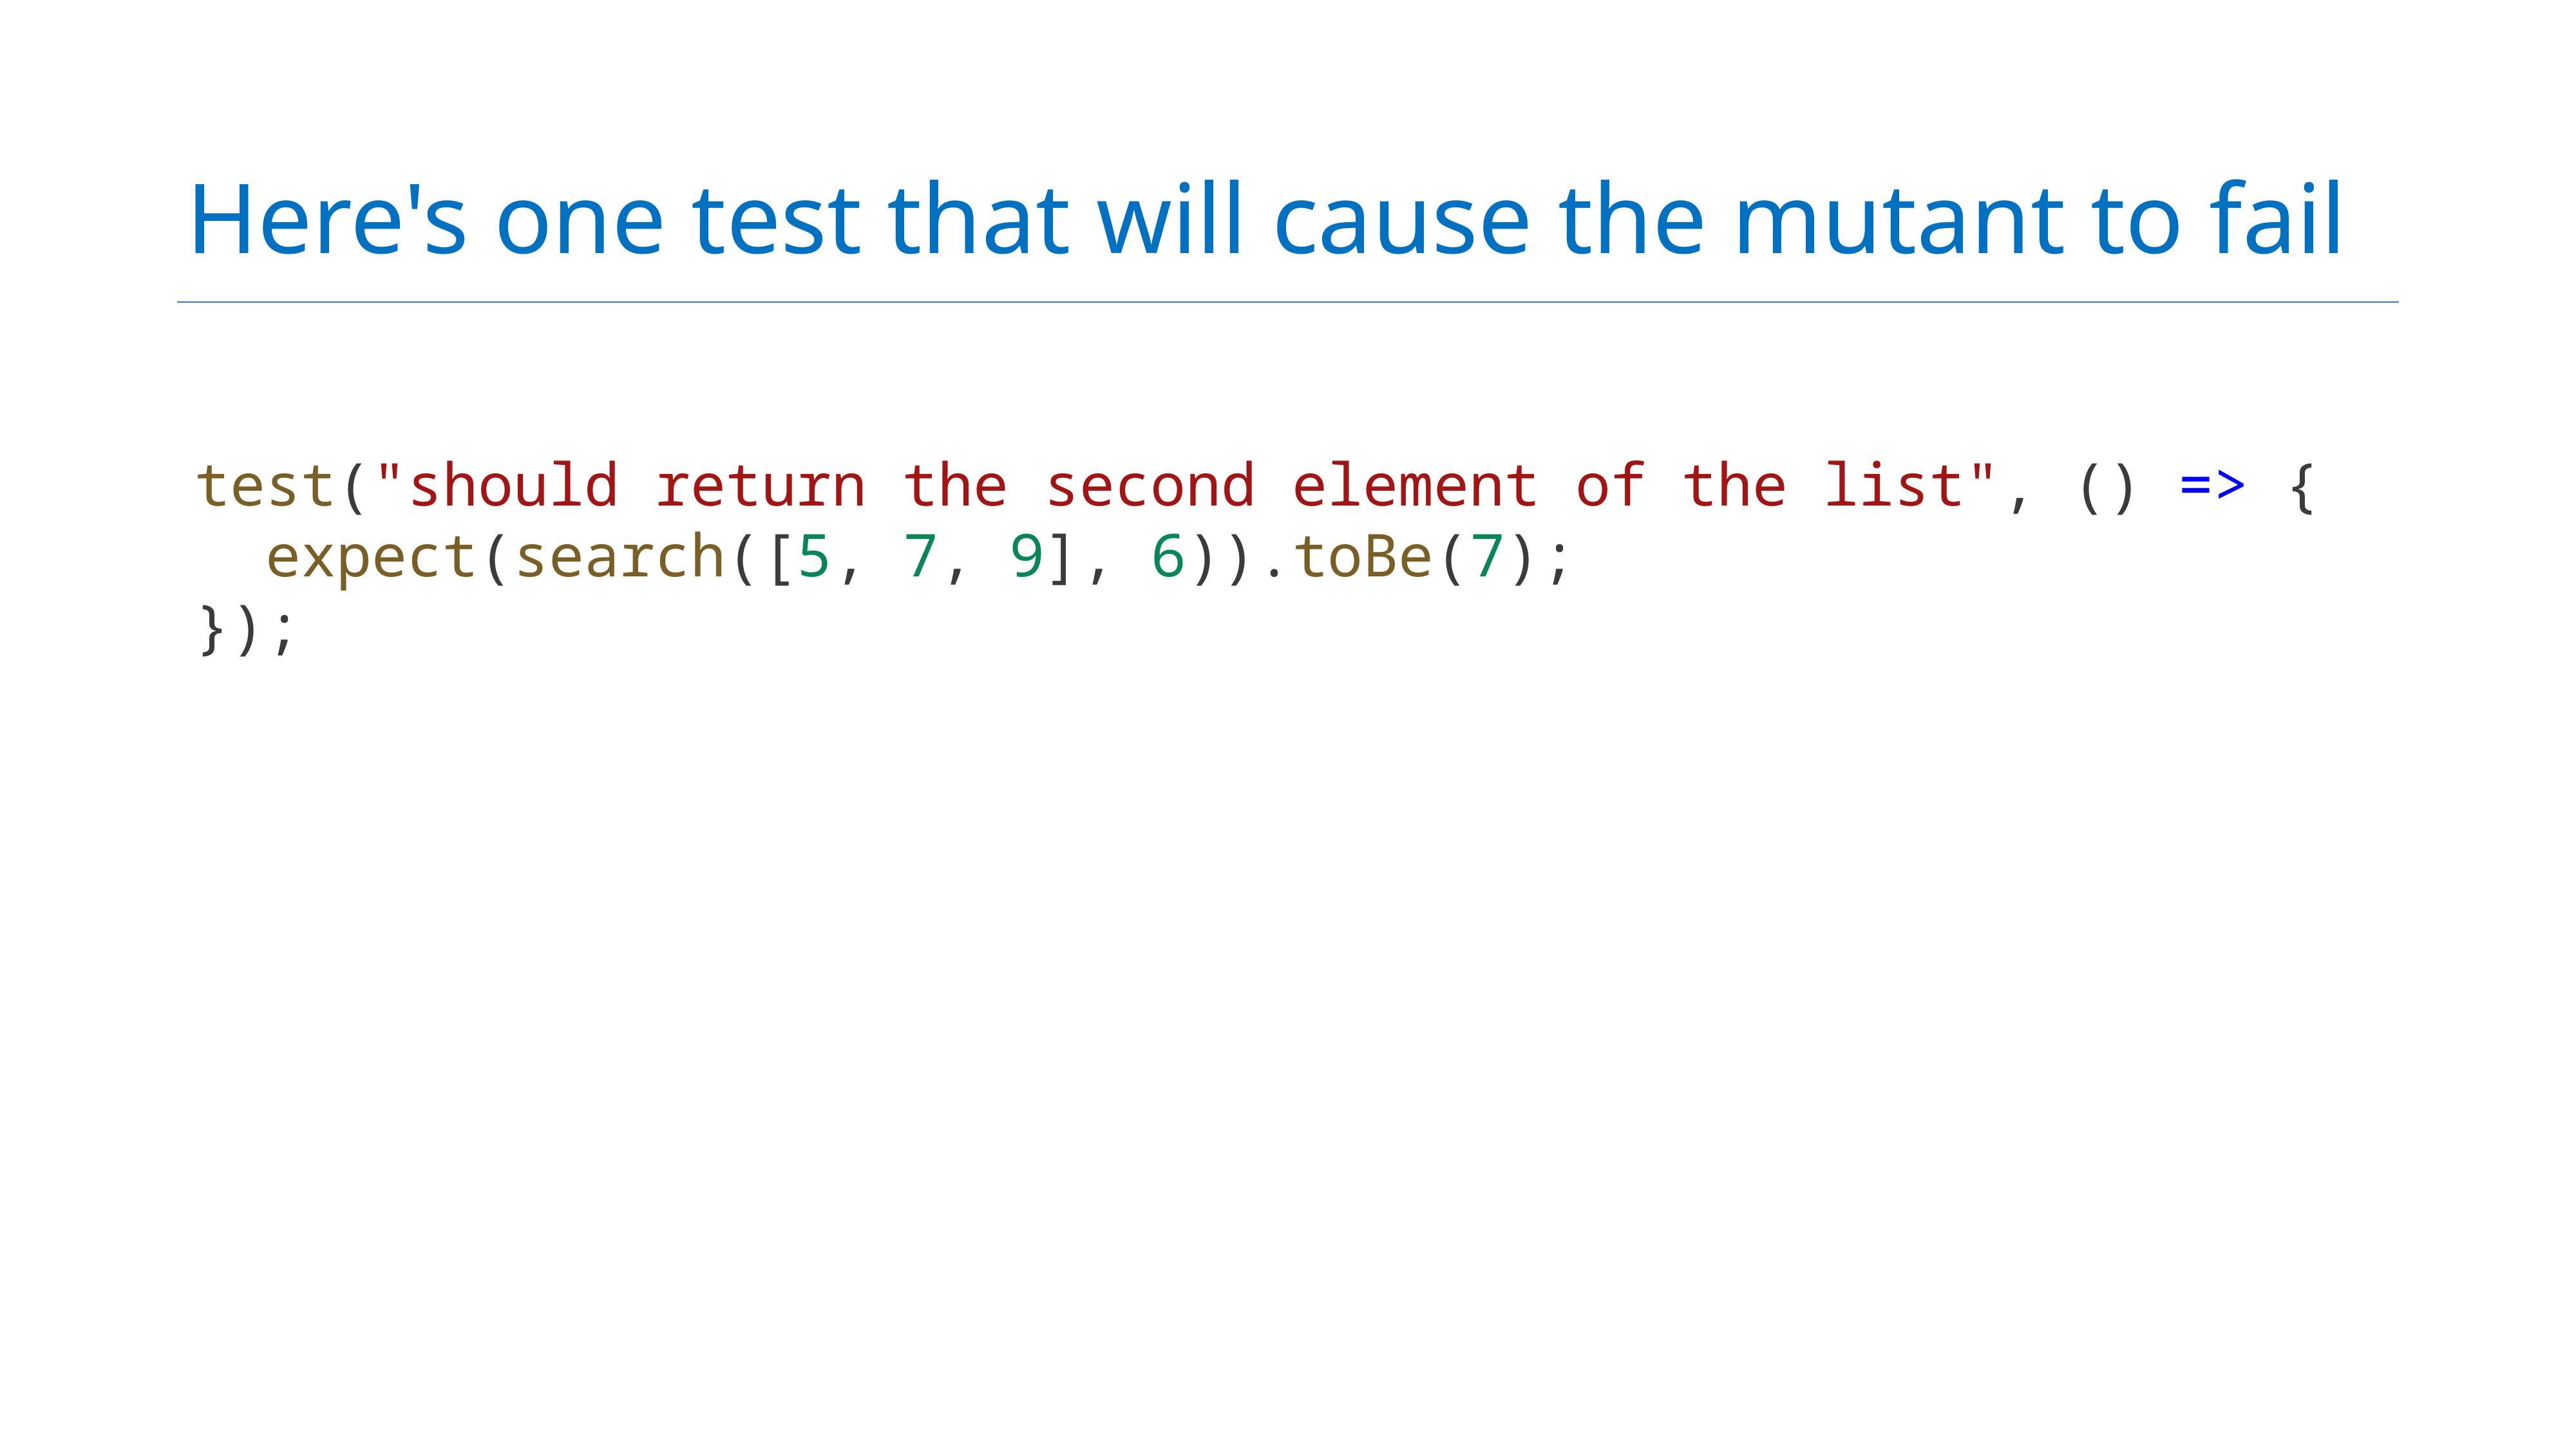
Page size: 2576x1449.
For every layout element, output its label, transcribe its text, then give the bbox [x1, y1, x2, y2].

text_box test("should return the second element of the list", () => { expect(search([5, 7, 9], 6)).toBe(7); }); [114, 437, 2330, 740]
title Here's one test that will cause the mutant to fail [176, 3, 2400, 285]
